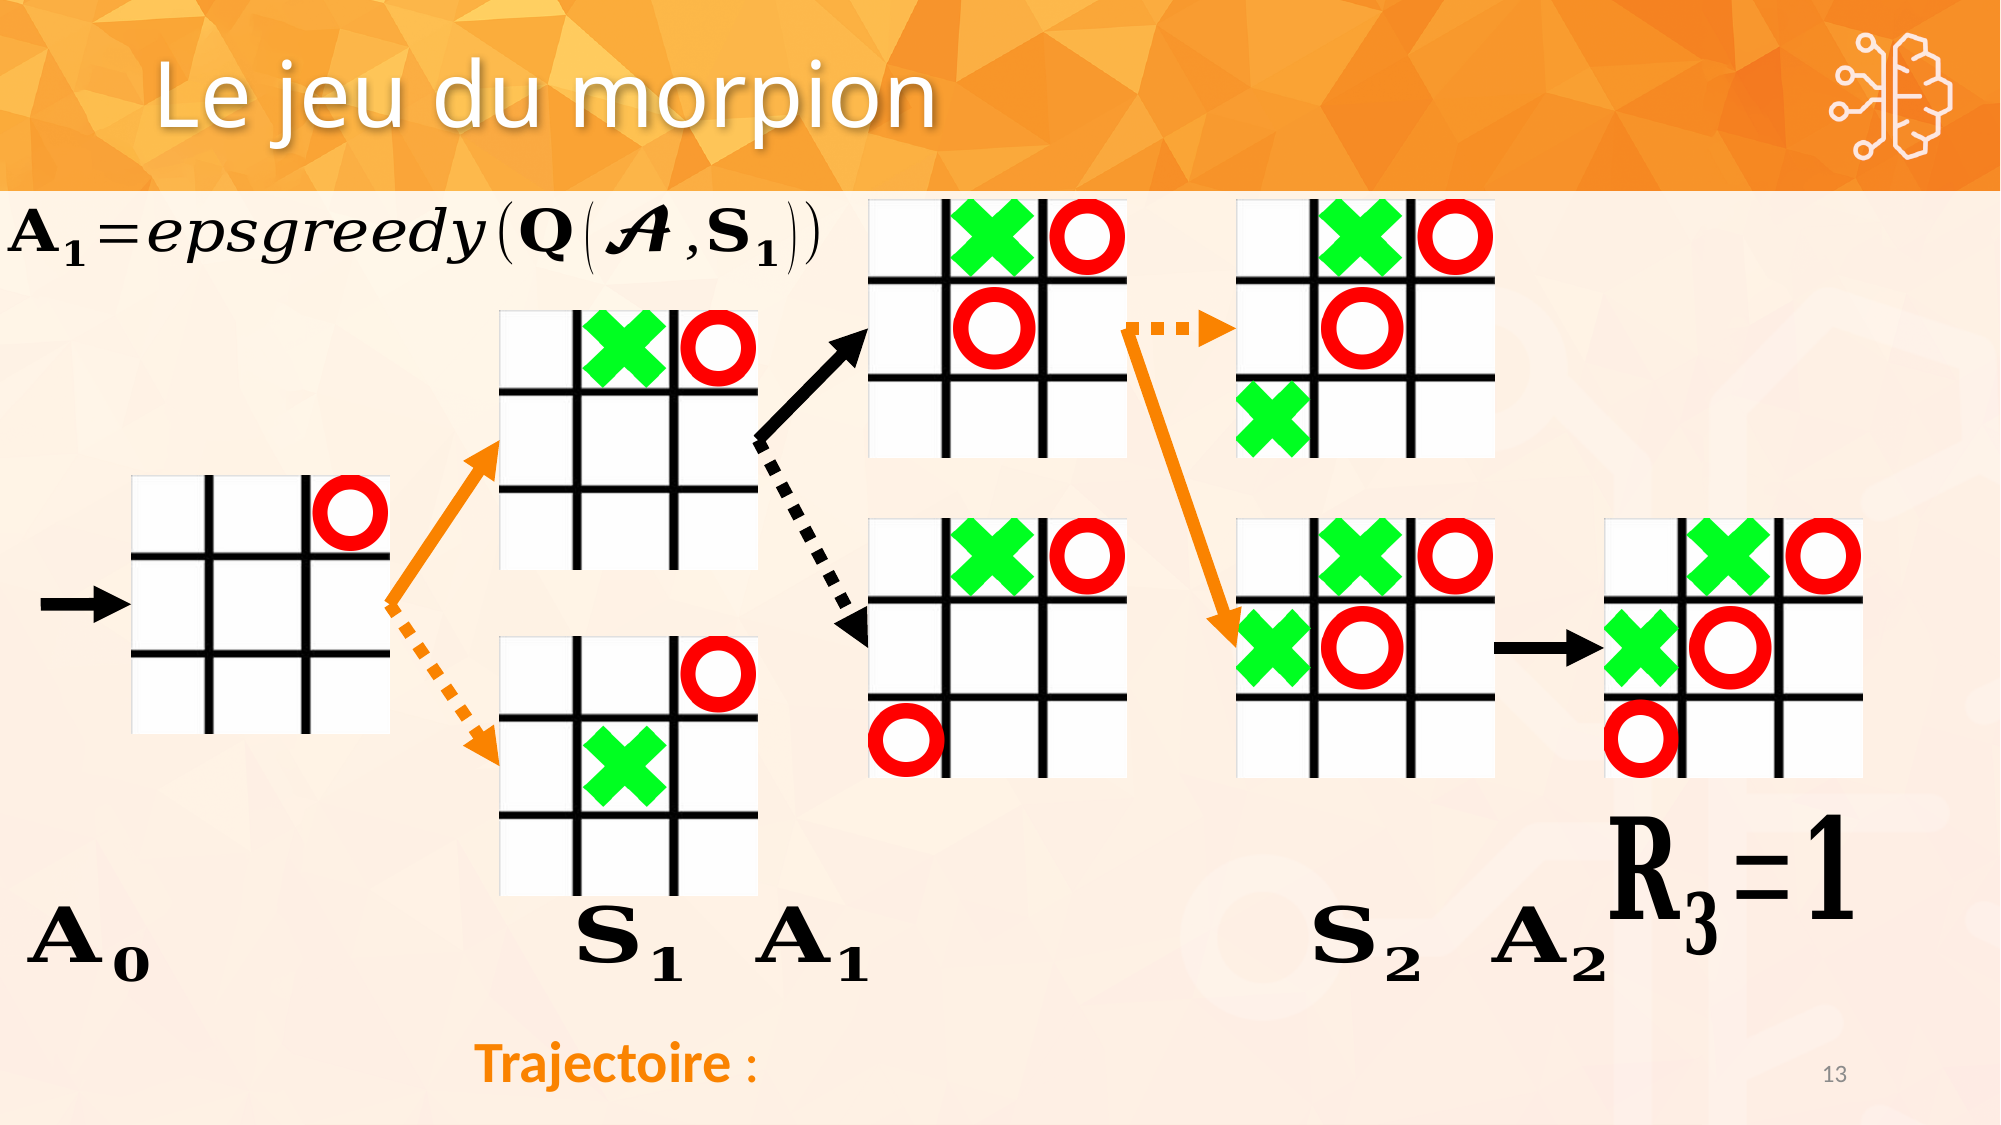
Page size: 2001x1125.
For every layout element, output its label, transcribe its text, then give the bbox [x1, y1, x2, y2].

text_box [758, 440, 869, 648]
title Le jeu du morpion [137, 37, 1863, 158]
slide_number 13 [1412, 1042, 1863, 1103]
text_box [389, 440, 500, 604]
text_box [758, 328, 869, 440]
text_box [1126, 328, 1237, 648]
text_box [389, 604, 500, 767]
picture [0, 0, 2001, 1125]
